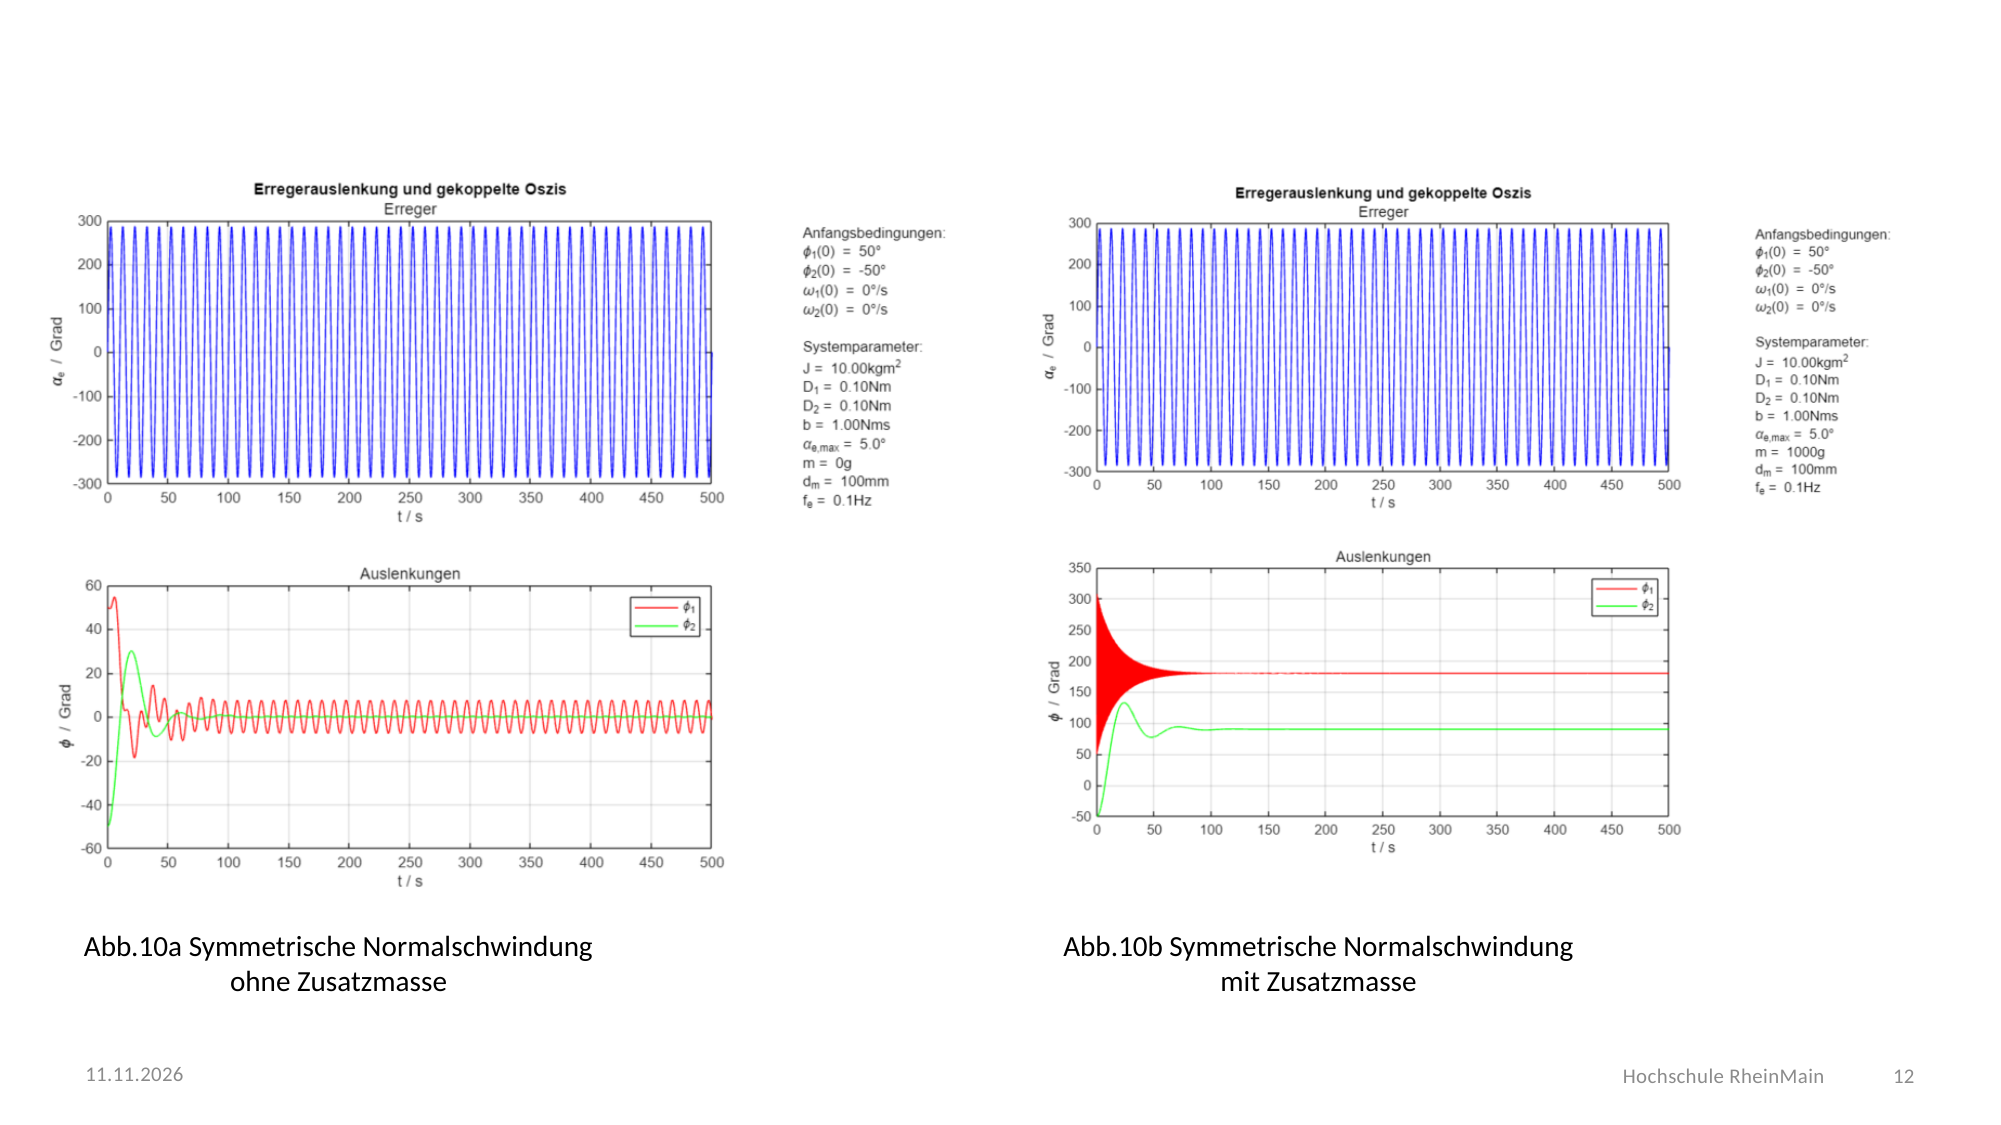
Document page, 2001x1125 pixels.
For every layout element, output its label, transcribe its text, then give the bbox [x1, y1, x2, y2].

text_box Abb.10a Symmetrische Normalschwindung ohne Zusatzmasse [69, 920, 608, 1005]
picture [999, 172, 1930, 881]
picture [25, 163, 971, 915]
slide_number 12 [1845, 1059, 1915, 1090]
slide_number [85, 1057, 326, 1088]
text_box Abb.10b Symmetrische Normalschwindung mit Zusatzmasse [1048, 920, 1589, 1005]
footer Hochschule RheinMain [1591, 1059, 1845, 1090]
